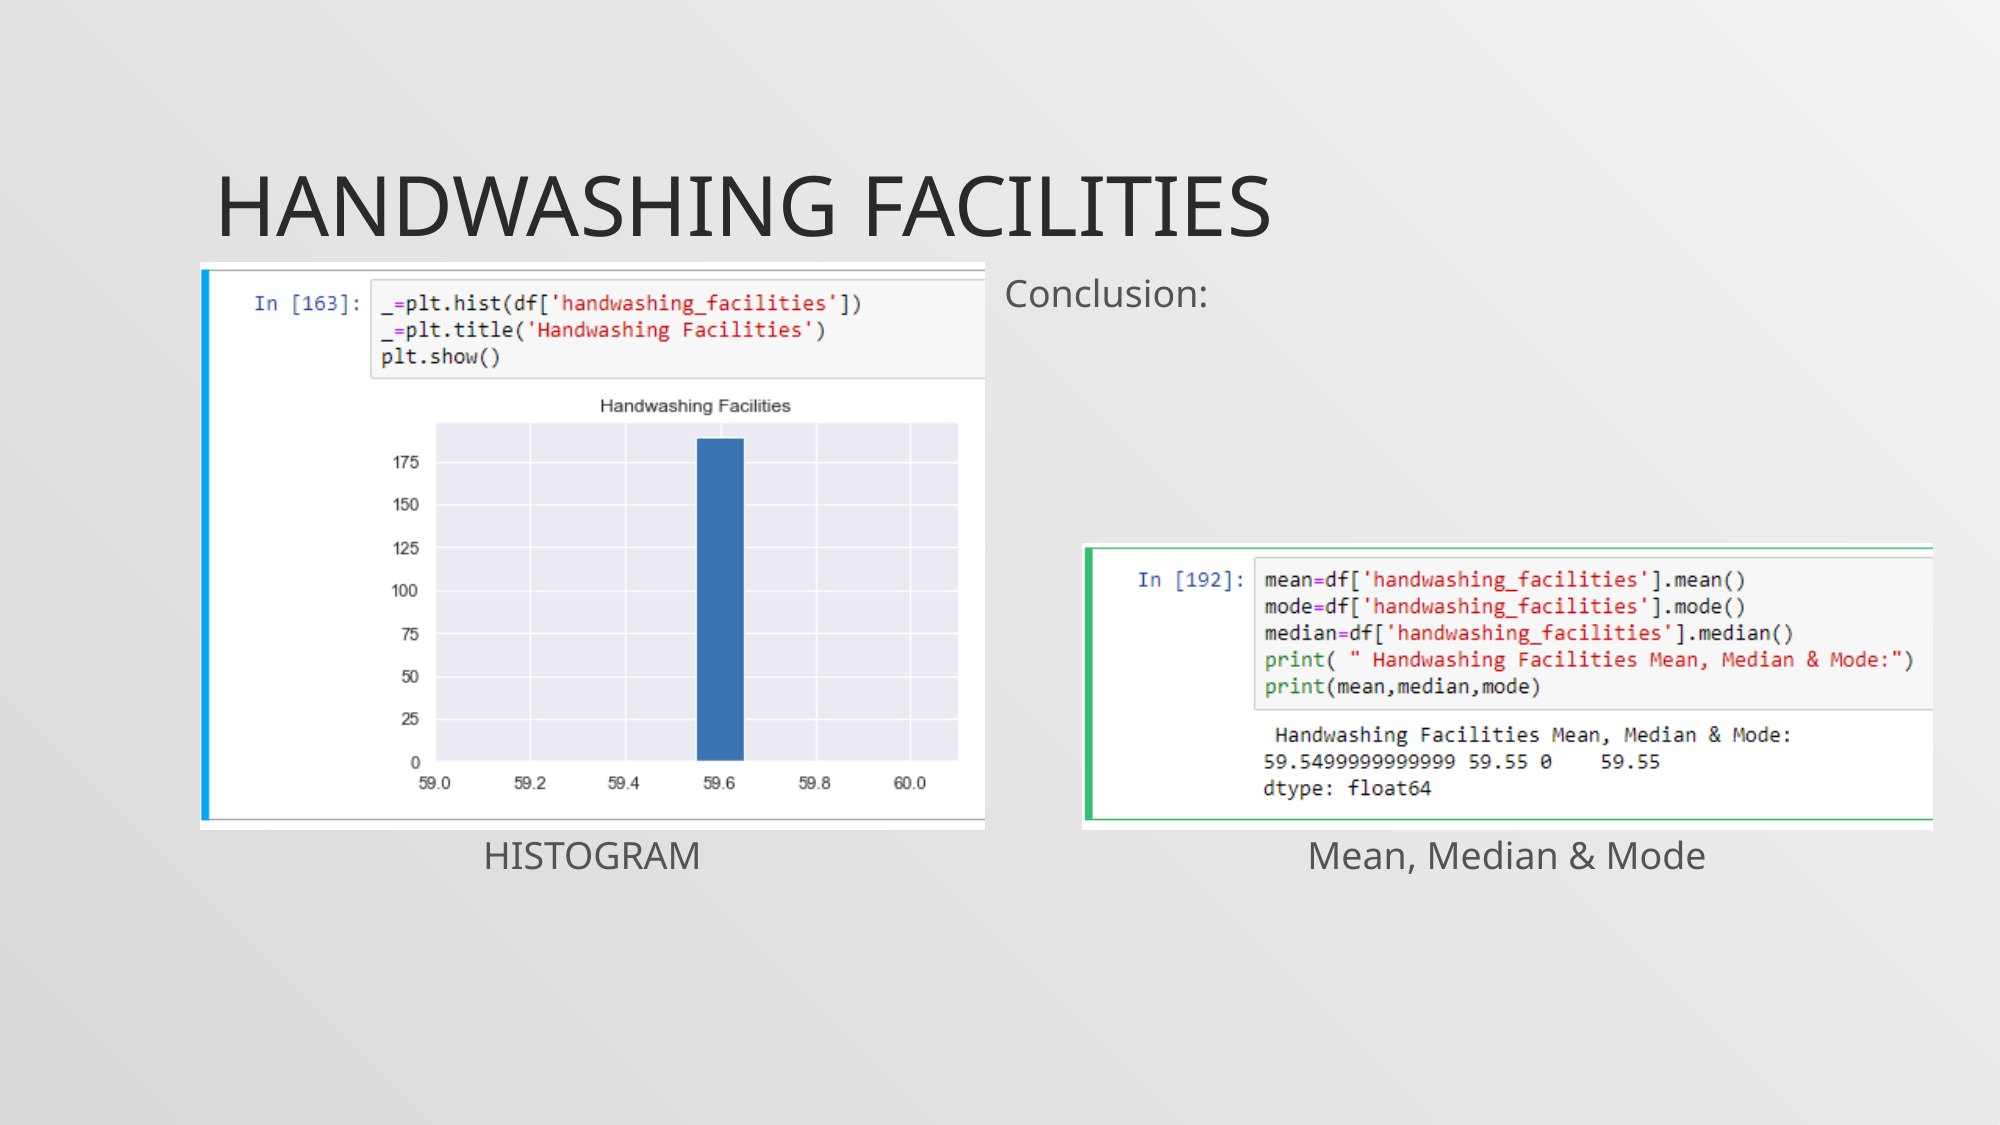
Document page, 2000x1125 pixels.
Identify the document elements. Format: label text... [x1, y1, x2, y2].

text_box HISTOGRAM [468, 830, 717, 885]
picture [1082, 543, 1933, 830]
text_box Conclusion: [989, 262, 1234, 323]
title Handwashing facilities [199, 45, 1800, 263]
text_box Mean, Median & Mode [1292, 830, 1722, 885]
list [200, 262, 985, 830]
